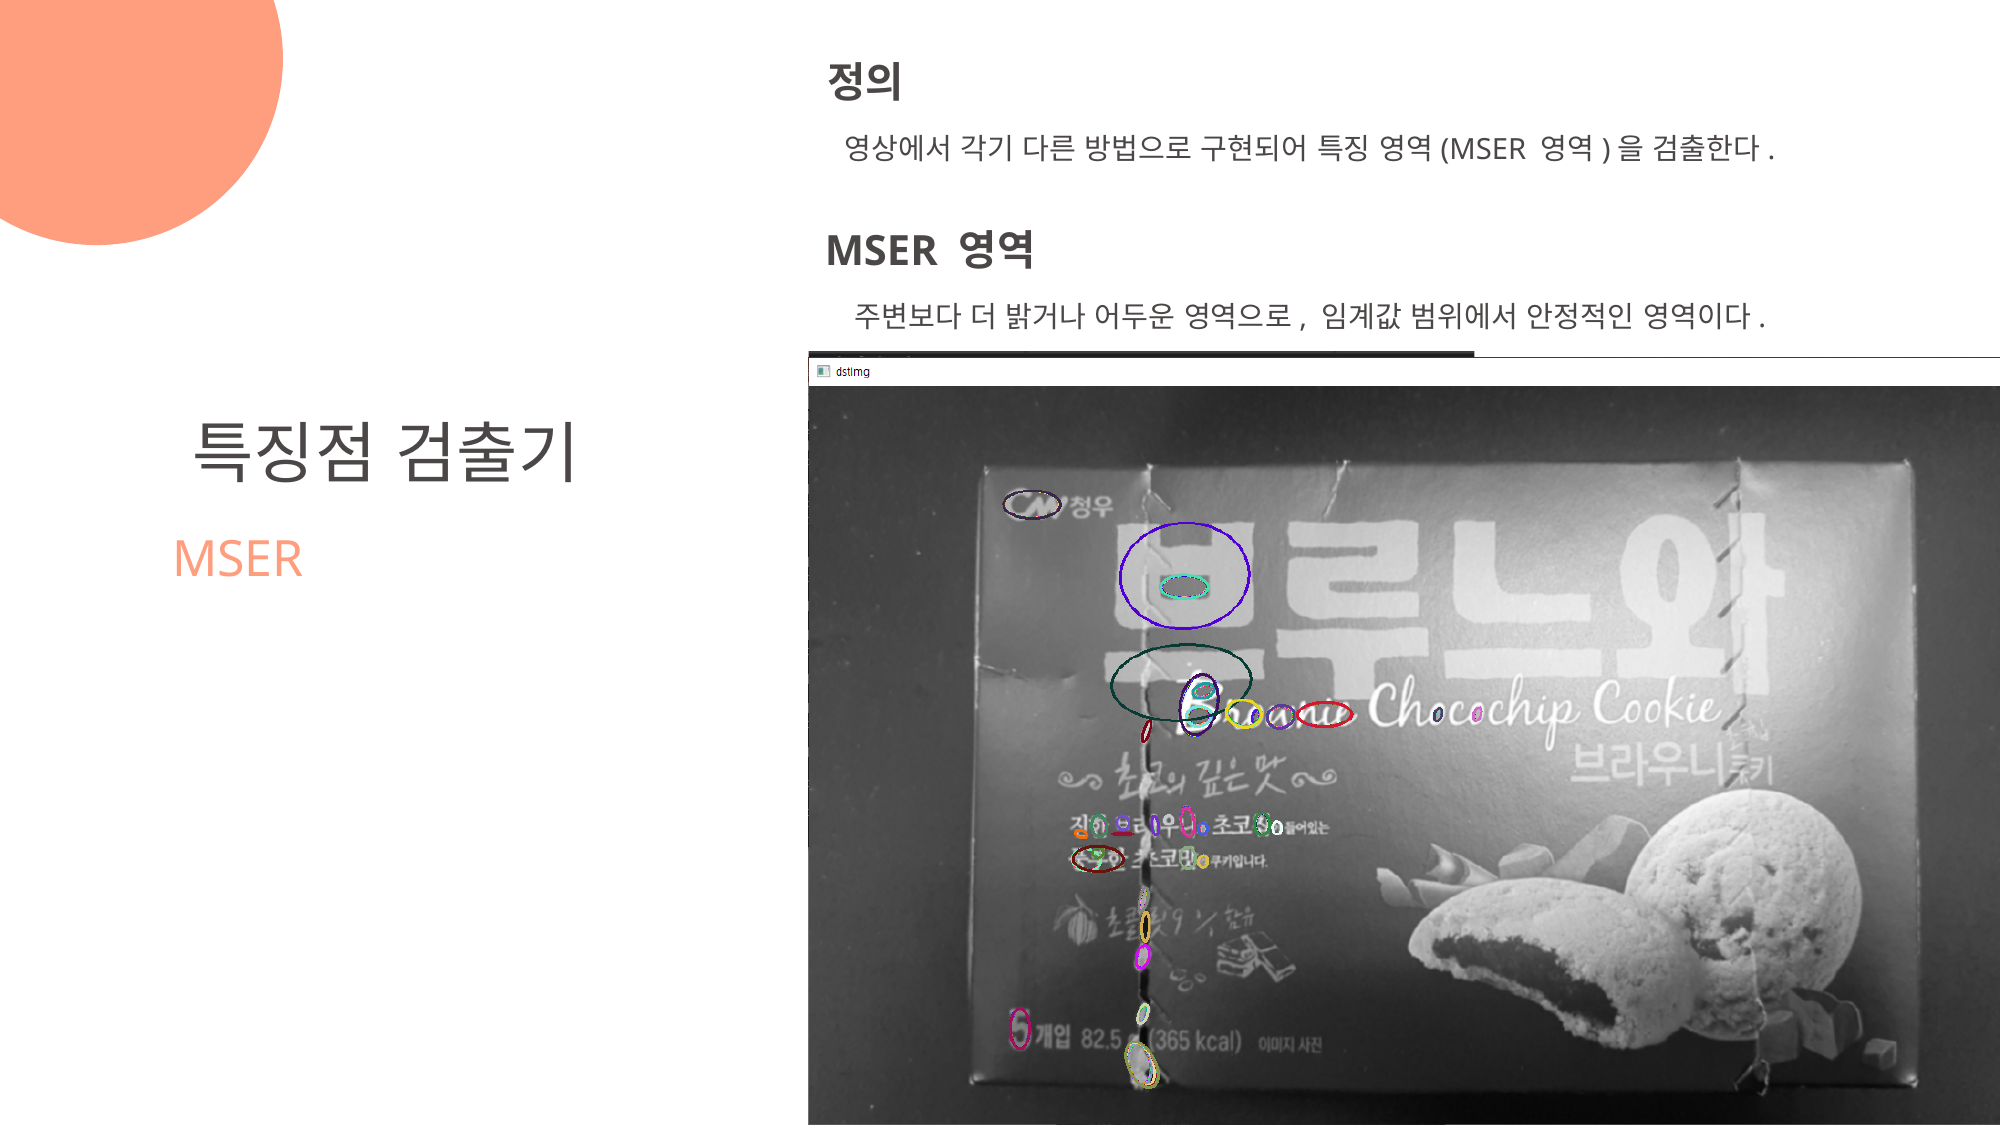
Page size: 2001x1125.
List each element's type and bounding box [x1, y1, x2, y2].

text_box [157, 403, 616, 595]
text_box [808, 216, 1812, 342]
text_box [808, 47, 1811, 174]
text_box [0, 0, 284, 247]
picture [808, 350, 2000, 1125]
